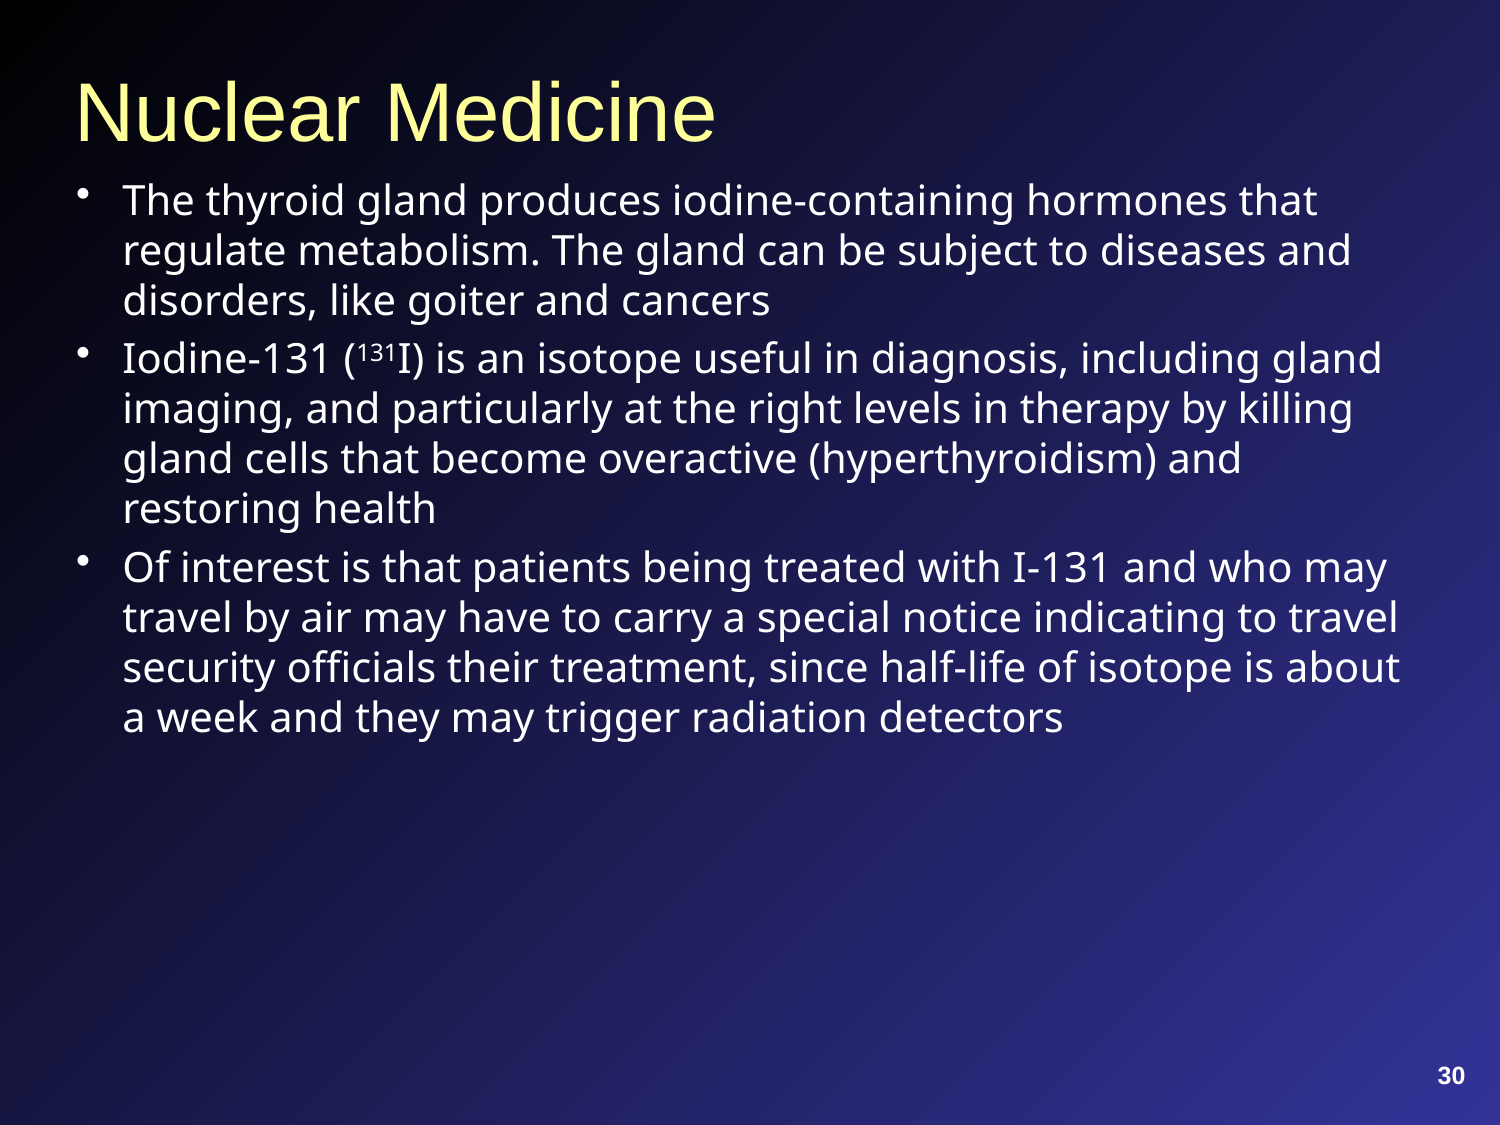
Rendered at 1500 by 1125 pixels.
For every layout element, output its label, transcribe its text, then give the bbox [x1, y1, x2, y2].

slide_number 30 [1143, 1044, 1481, 1104]
title Nuclear Medicine [59, 49, 1442, 167]
list The thyroid gland produces iodine-containing hormones that regulate metabolism. The gland can be subject to diseases and disorders, like goiter and cancers Iodine-131 (131I) is an isotope useful in diagnosis, including gland imaging, and particularly at the right levels in therapy by killing gland cells that become overactive (hyperthyroidism) and restoring health Of interest is that patients being treated with I-131 and who may travel by air may have to carry a special notice indicating to travel security officials their treatment, since half-life of isotope is about a week and they may trigger radiation detectors [60, 166, 1438, 1075]
